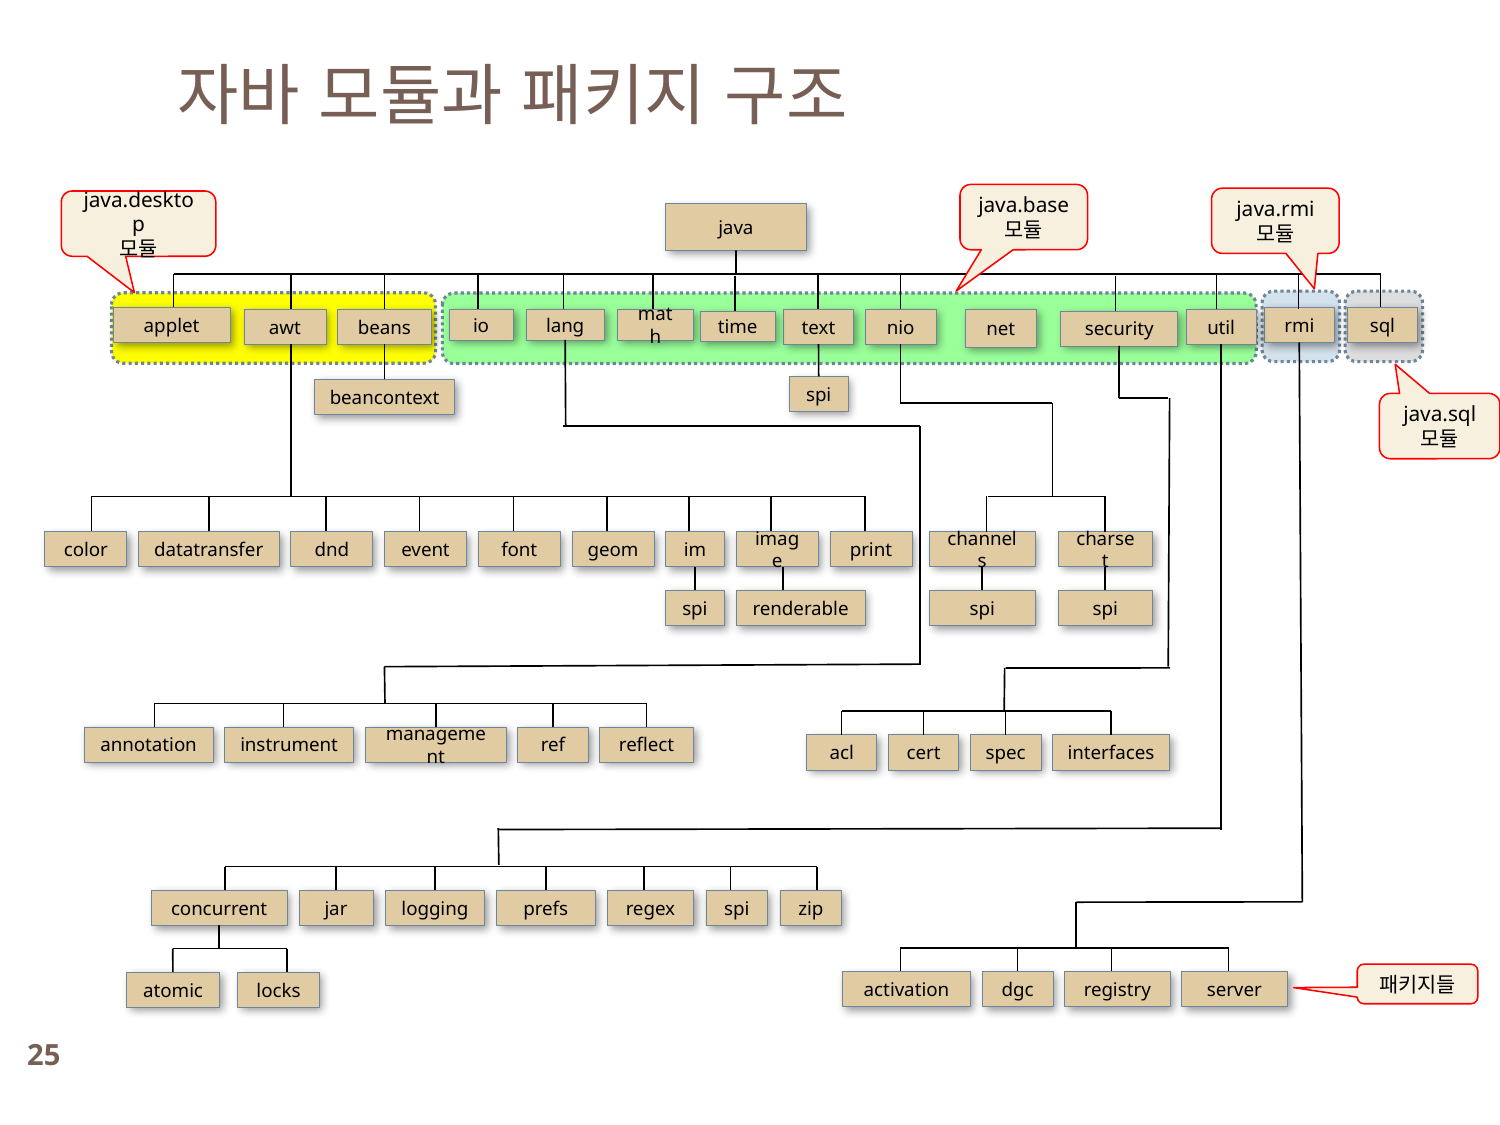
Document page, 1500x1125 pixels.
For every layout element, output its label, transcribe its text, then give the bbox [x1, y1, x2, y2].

slide_number 25 [0, 1025, 88, 1088]
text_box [44, 184, 1500, 1008]
title 자바 모듈과 패키지 구조 [162, 37, 1500, 149]
